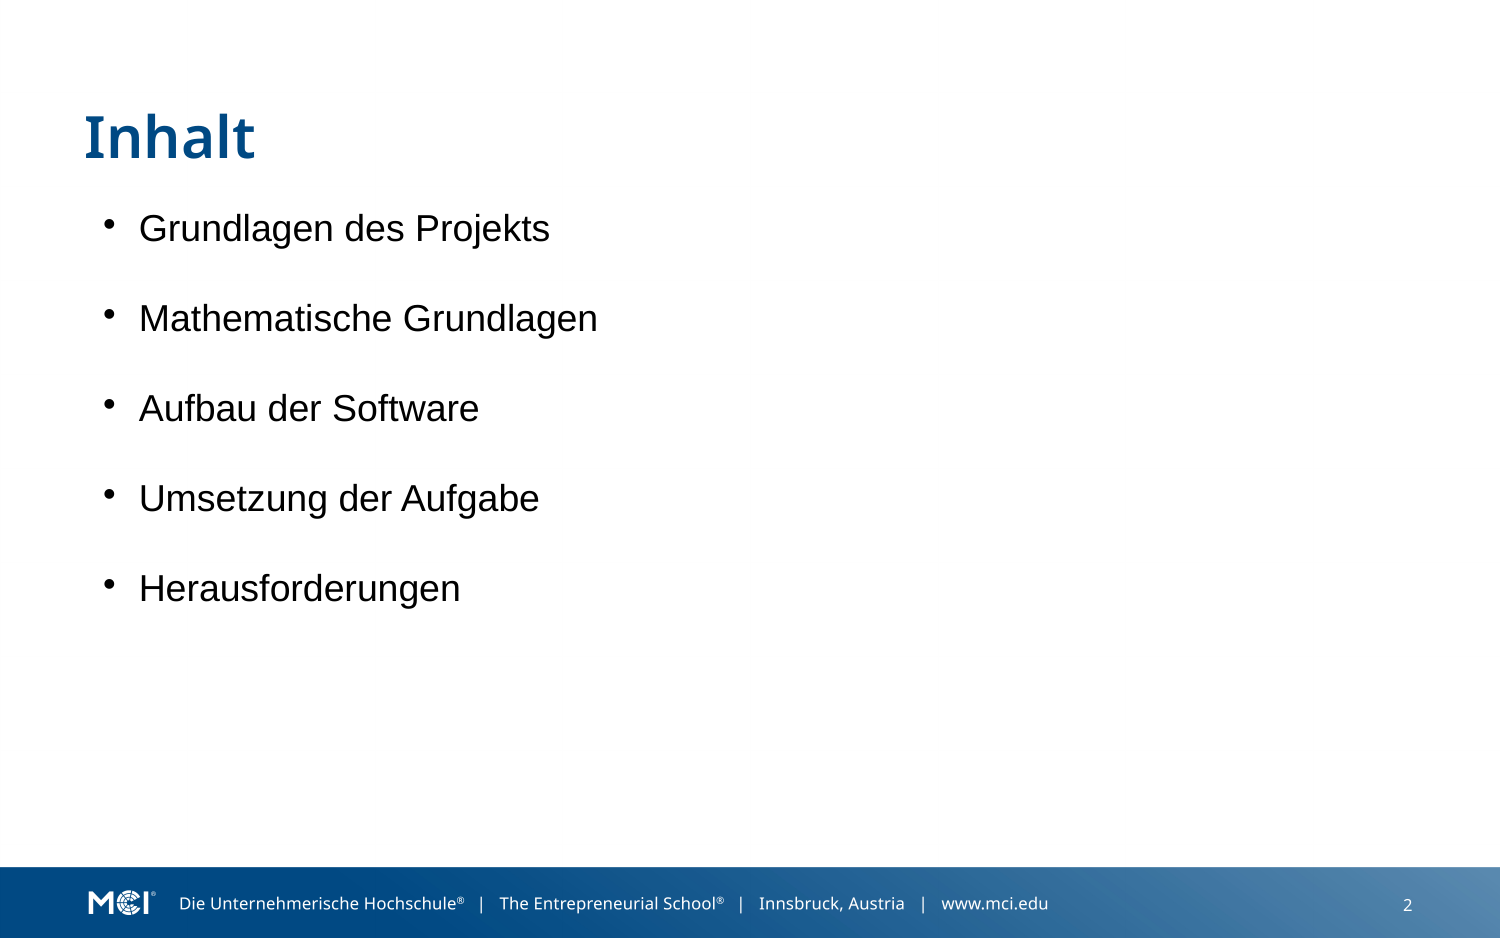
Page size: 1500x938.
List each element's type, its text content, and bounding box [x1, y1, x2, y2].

text_box Grundlagen des Projekts Mathematische Grundlagen Aufbau der Software Umsetzung der Aufgabe Herausforderungen [88, 197, 1095, 707]
text_box Inhalt [84, 107, 1412, 159]
